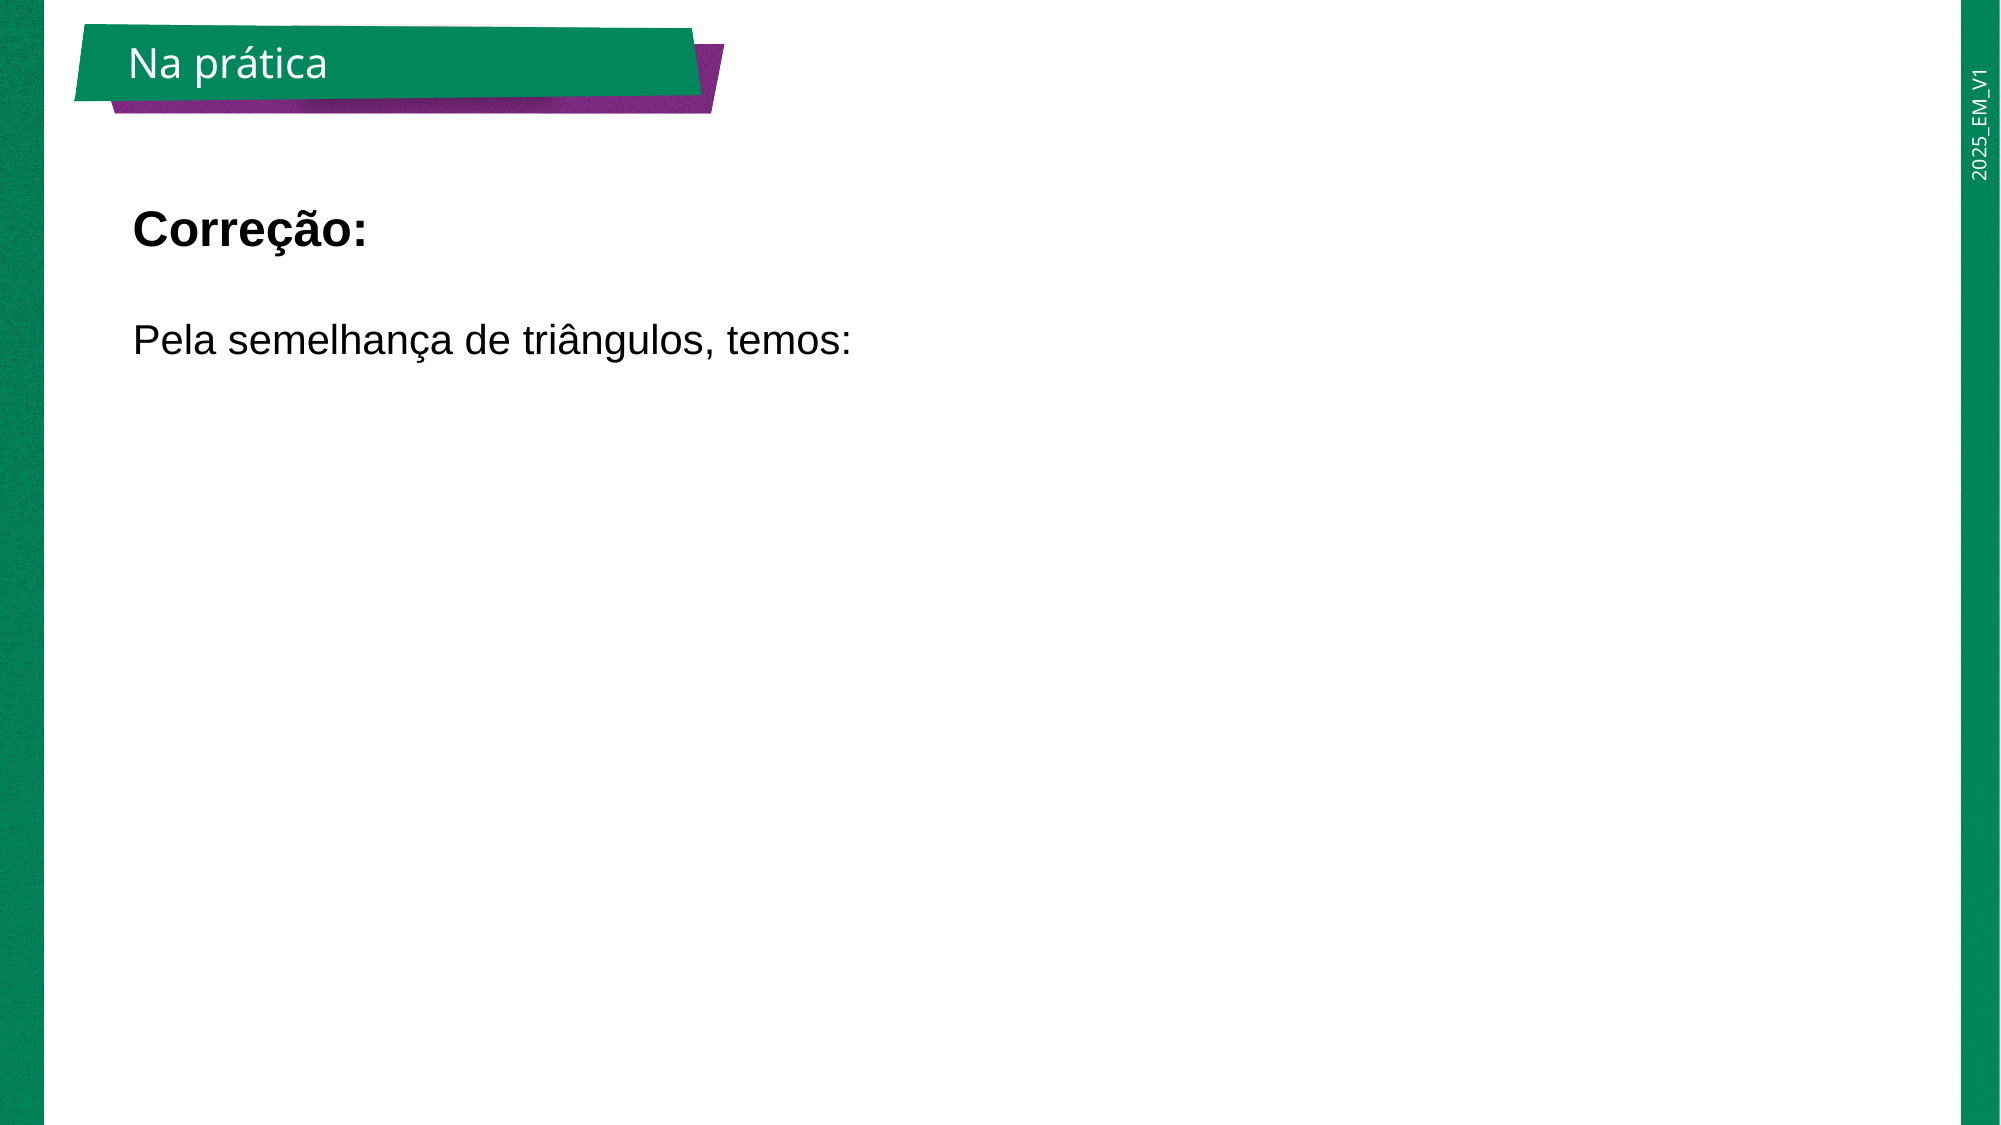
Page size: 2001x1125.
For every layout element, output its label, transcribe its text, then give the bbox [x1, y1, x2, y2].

title Correção: [117, 196, 1882, 282]
picture [1961, 0, 2000, 1125]
picture [74, 24, 725, 114]
subtitle Na prática [92, 26, 380, 97]
picture [0, 0, 44, 1125]
